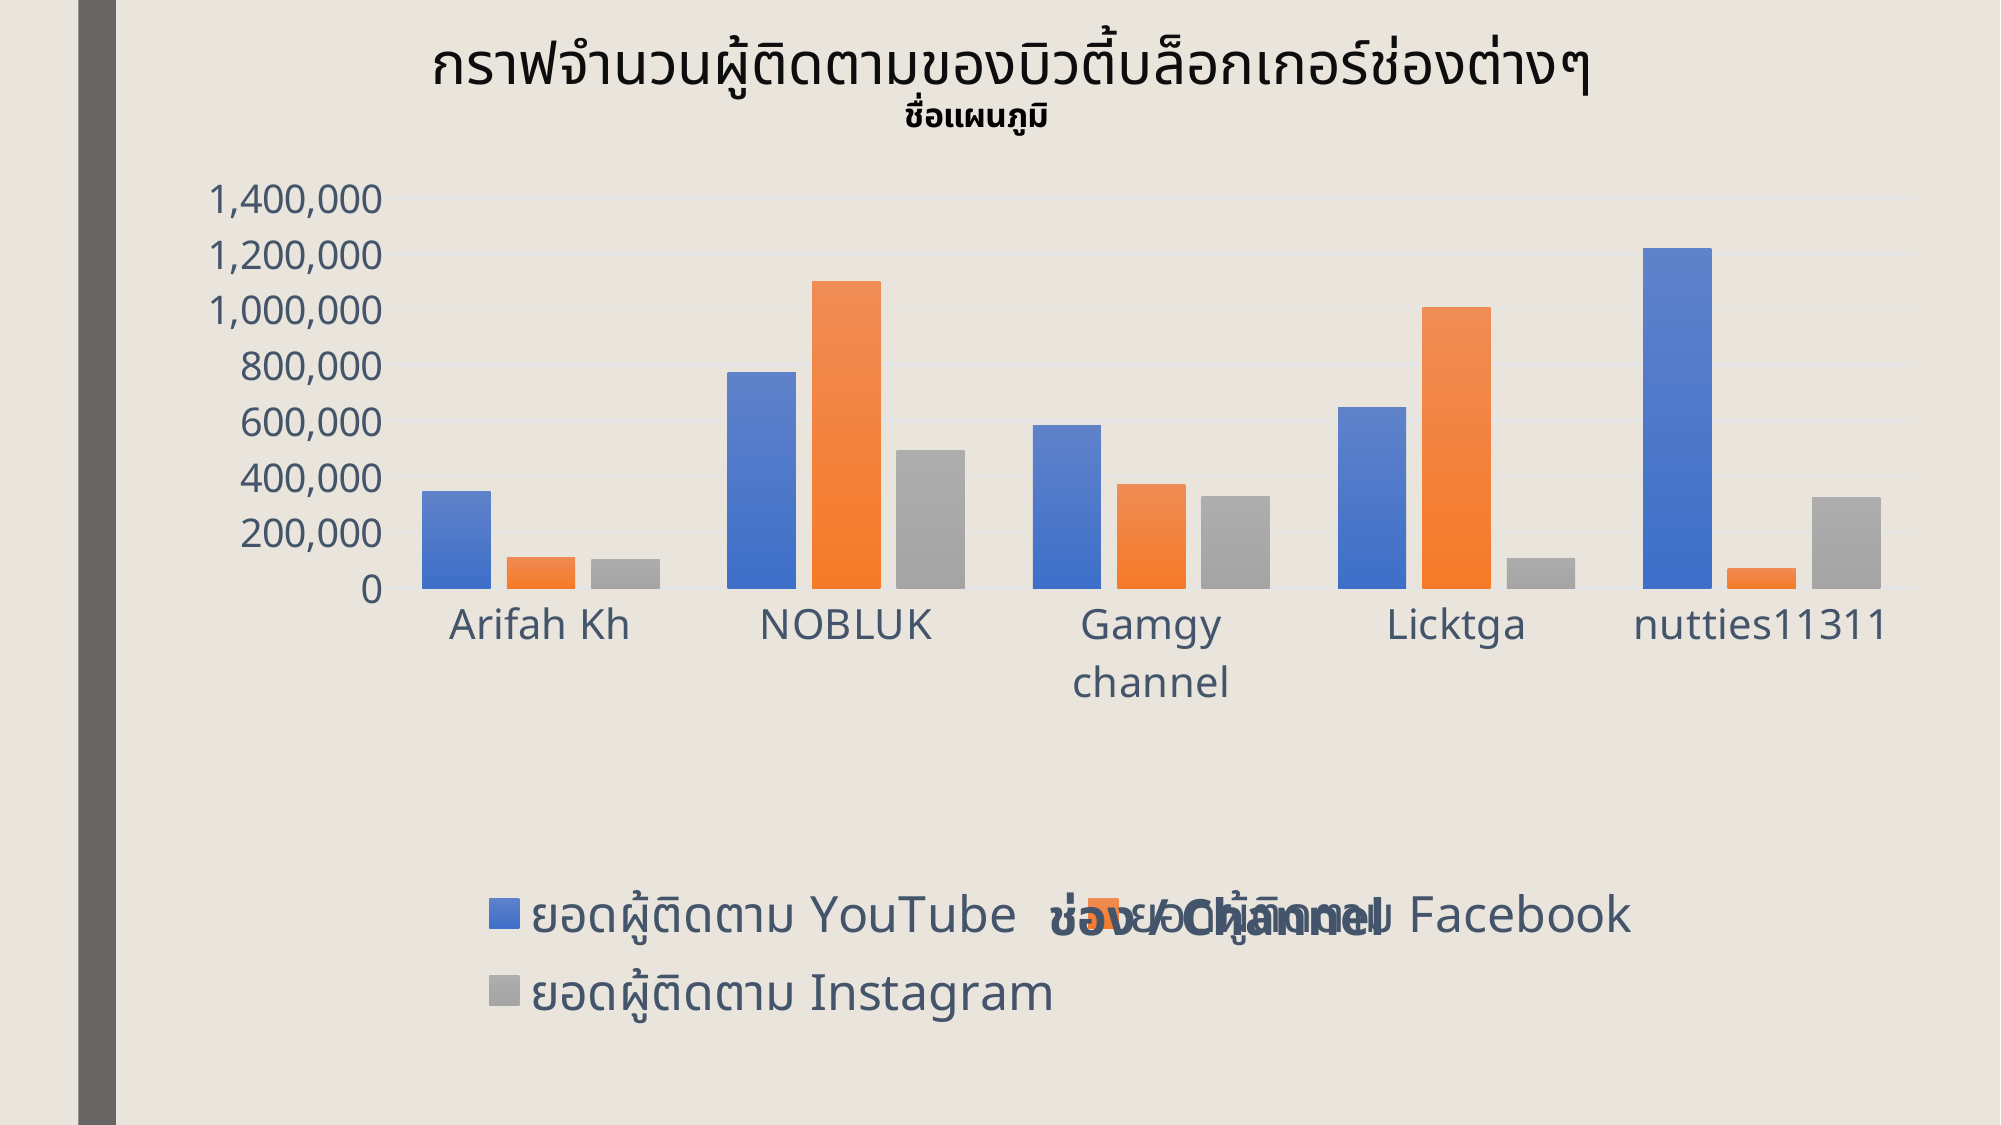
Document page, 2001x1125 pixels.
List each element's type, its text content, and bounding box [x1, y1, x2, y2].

chart [171, 60, 1950, 1035]
list กราฟจำนวนผู้ติดตามของบิวตี้บล็อกเกอร์ช่องต่างๆ [225, 24, 1800, 60]
